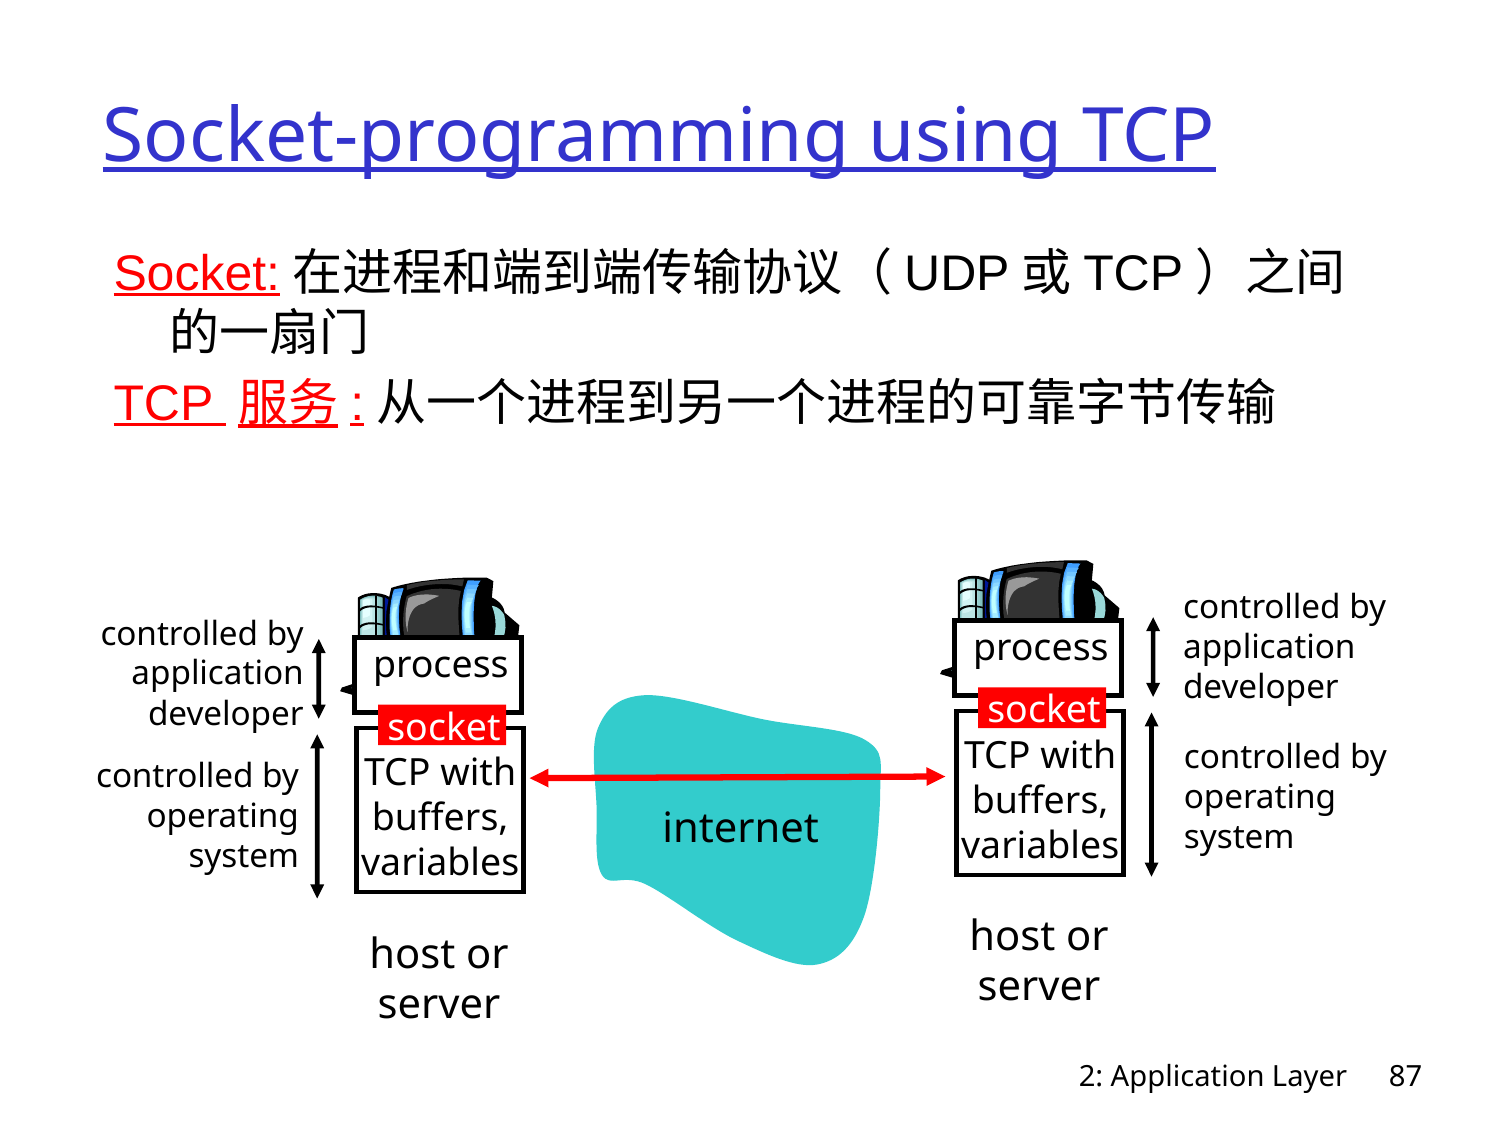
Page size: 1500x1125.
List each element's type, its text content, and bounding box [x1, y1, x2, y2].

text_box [946, 614, 1134, 876]
title Socket-programming using TCP [87, 37, 1363, 226]
text_box [312, 639, 325, 719]
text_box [346, 632, 534, 893]
text_box host or server [354, 918, 524, 1034]
text_box [538, 770, 941, 785]
text_box [593, 695, 881, 777]
footer 2: Application Layer [887, 1049, 1362, 1125]
list Socket:在进程和端到端传输协议（UDP或TCP）之间的一扇门 TCP 服务:从一个进程到另一个进程的可靠字节传输 [98, 232, 1374, 485]
text_box internet [647, 793, 834, 859]
text_box [1145, 712, 1158, 877]
text_box host or server [954, 901, 1124, 1017]
text_box controlled by application developer [85, 604, 319, 739]
text_box controlled by operating system [1169, 727, 1403, 863]
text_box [939, 558, 1125, 706]
text_box [594, 777, 881, 966]
text_box controlled by operating system [80, 746, 314, 881]
text_box [310, 734, 324, 899]
slide_number 87 [1362, 1049, 1438, 1125]
text_box controlled by application developer [1168, 577, 1402, 713]
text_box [339, 575, 525, 723]
text_box [1146, 617, 1160, 697]
